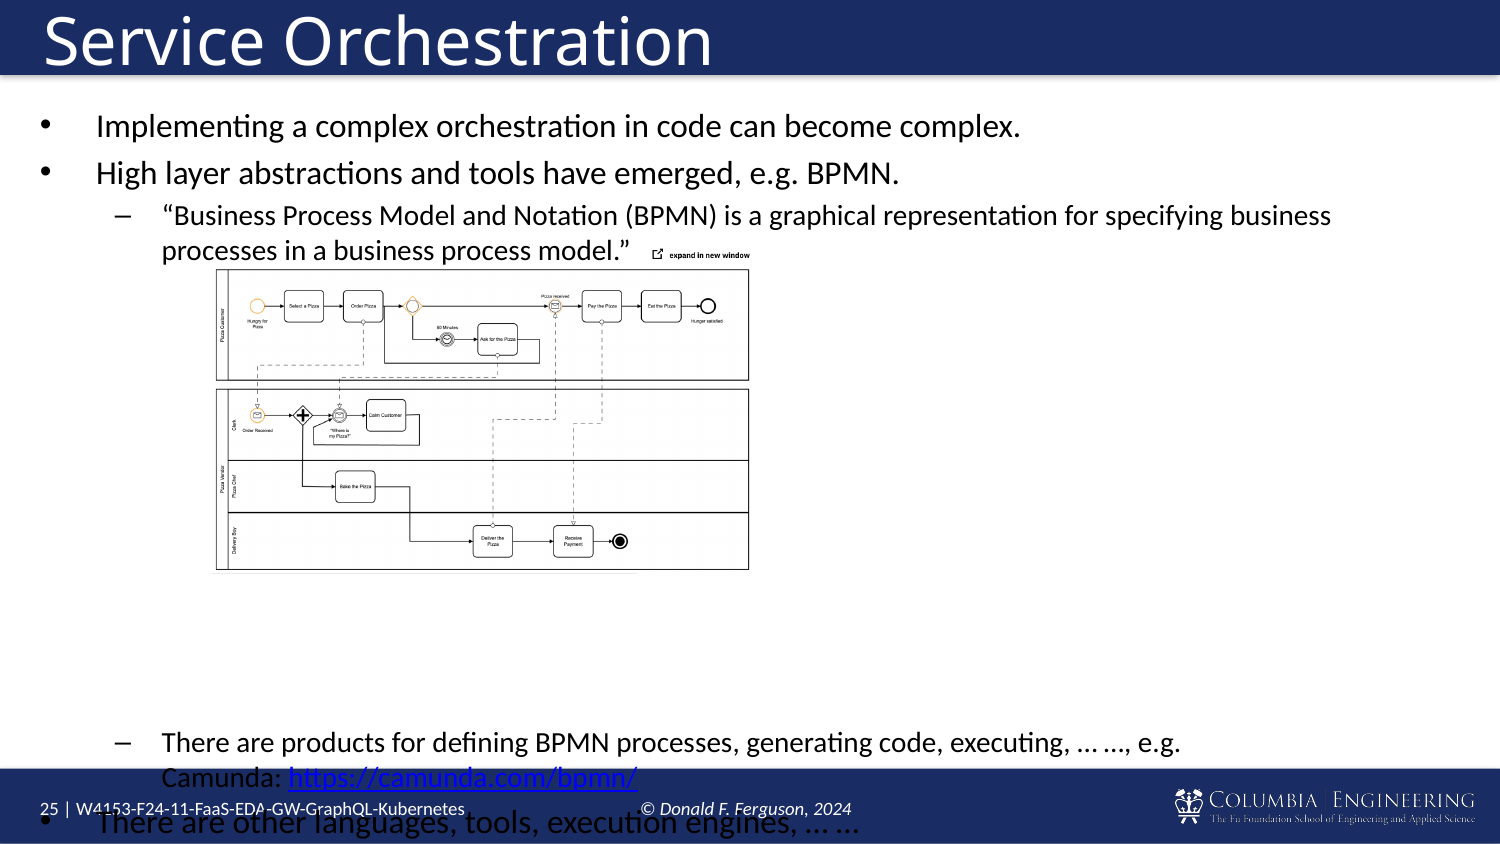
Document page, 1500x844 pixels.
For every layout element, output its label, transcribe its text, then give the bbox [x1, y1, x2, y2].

picture [212, 246, 751, 576]
title Service Orchestration [28, 0, 1450, 73]
list Implementing a complex orchestration in code can become complex. High layer abstractions and tools have emerged, e.g. BPMN. “Business Process Model and Notation (BPMN) is a graphical representation for specifying business processes in a business process model.” There are products for defining BPMN processes, generating code, executing, … …, e.g. Camunda: https://camunda.com/bpmn/ There are other languages, tools, execution engines, … … [24, 96, 1475, 760]
